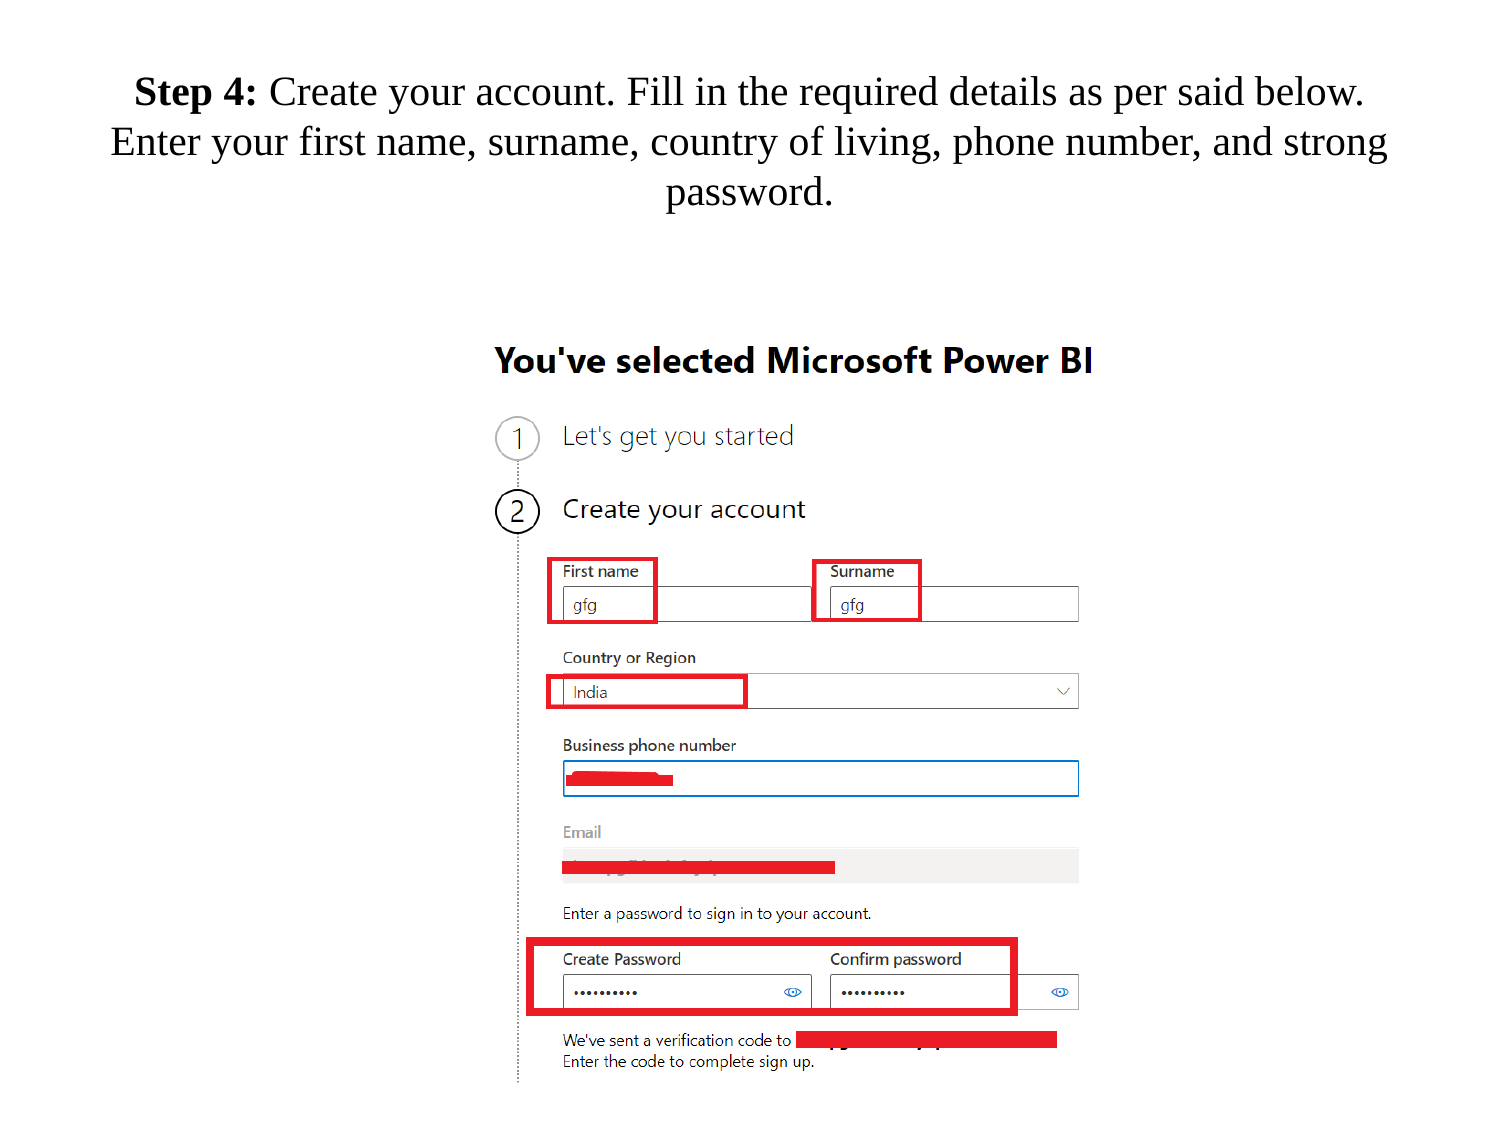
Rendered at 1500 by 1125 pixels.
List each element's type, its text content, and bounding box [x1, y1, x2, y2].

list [439, 243, 1141, 1083]
title Step 4: Create your account. Fill in the required details as per said below. Enter your first name, surname, country of living, phone number, and strong password. [75, 45, 1425, 233]
